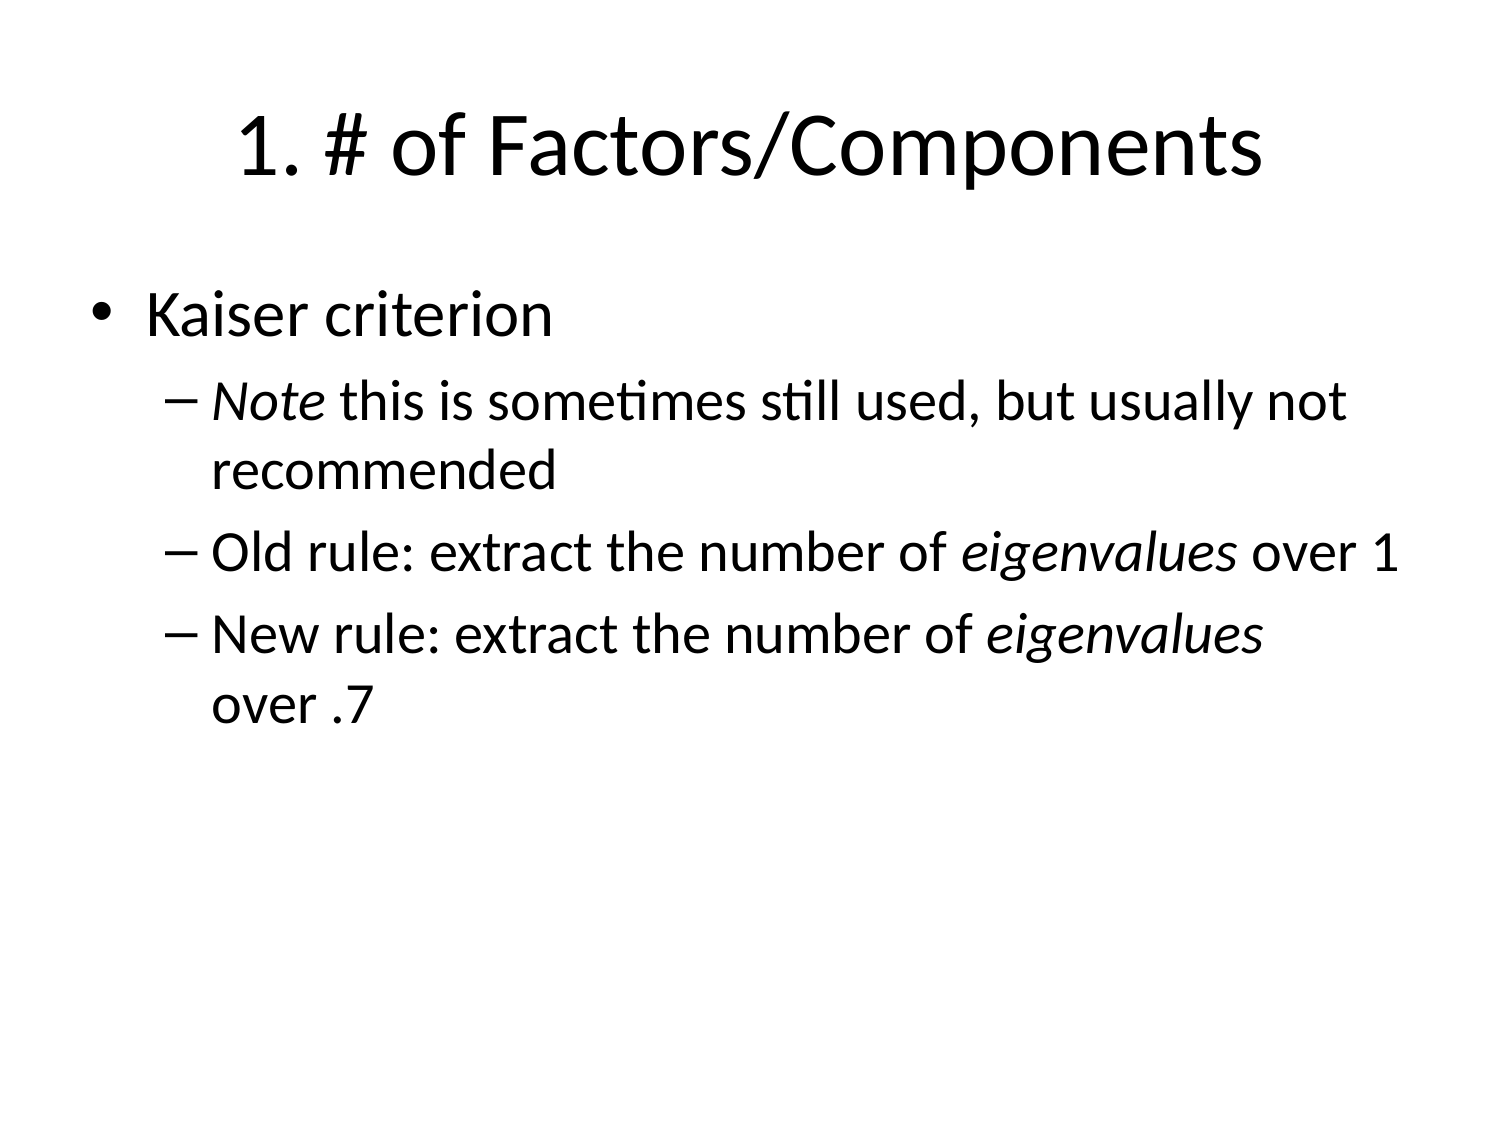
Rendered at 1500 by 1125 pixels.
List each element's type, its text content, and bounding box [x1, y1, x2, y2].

title 1. # of Factors/Components [75, 45, 1425, 233]
list Kaiser criterion Note this is sometimes still used, but usually not recommended Old rule: extract the number of eigenvalues over 1 New rule: extract the number of eigenvalues over .7 [75, 262, 1425, 1005]
